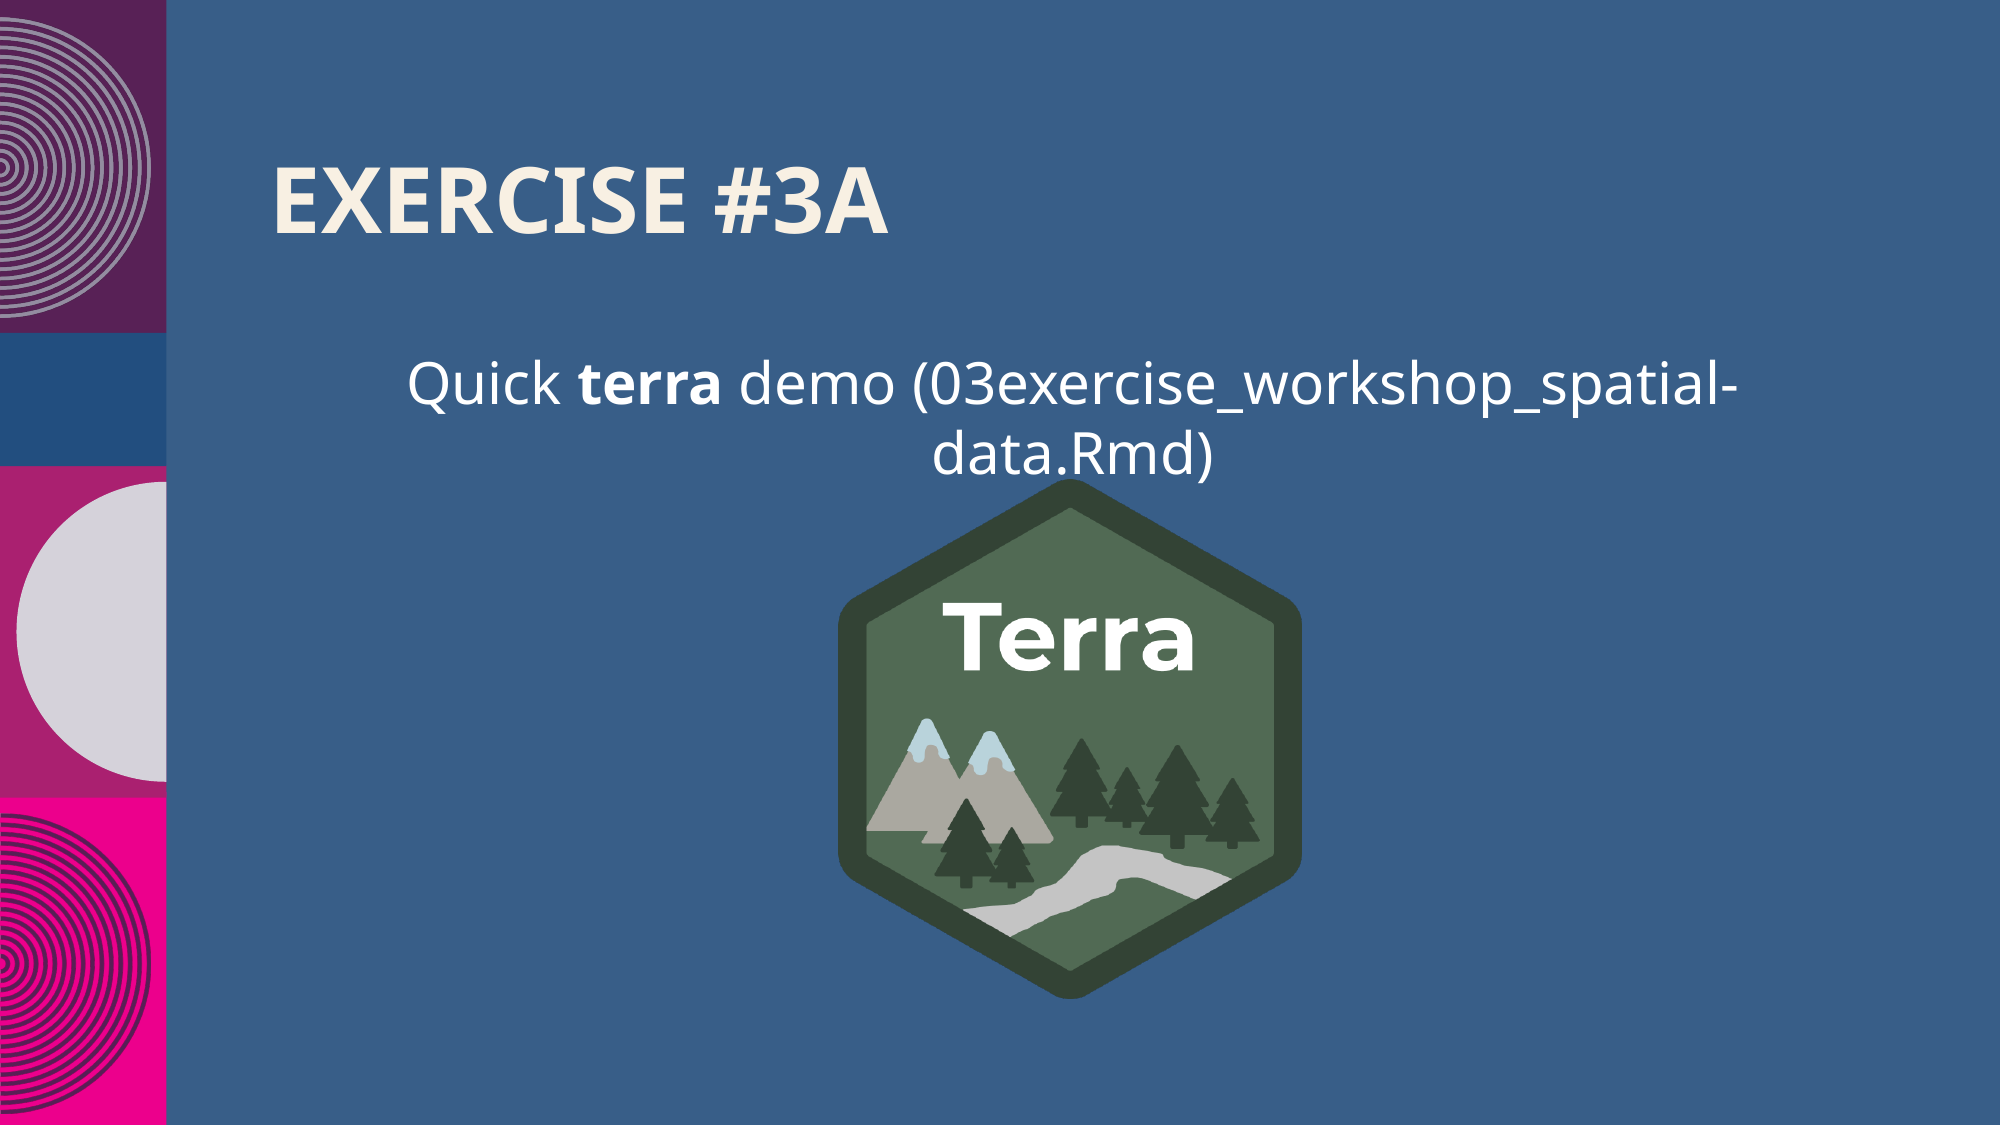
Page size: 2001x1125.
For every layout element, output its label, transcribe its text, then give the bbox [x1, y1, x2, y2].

picture [1, 18, 151, 318]
picture [1, 814, 151, 1114]
picture [838, 479, 1302, 999]
text_box Quick terra demo (03exercise_workshop_spatial-data.Rmd) [254, 339, 1891, 936]
title Exercise #3a [254, 146, 1874, 339]
